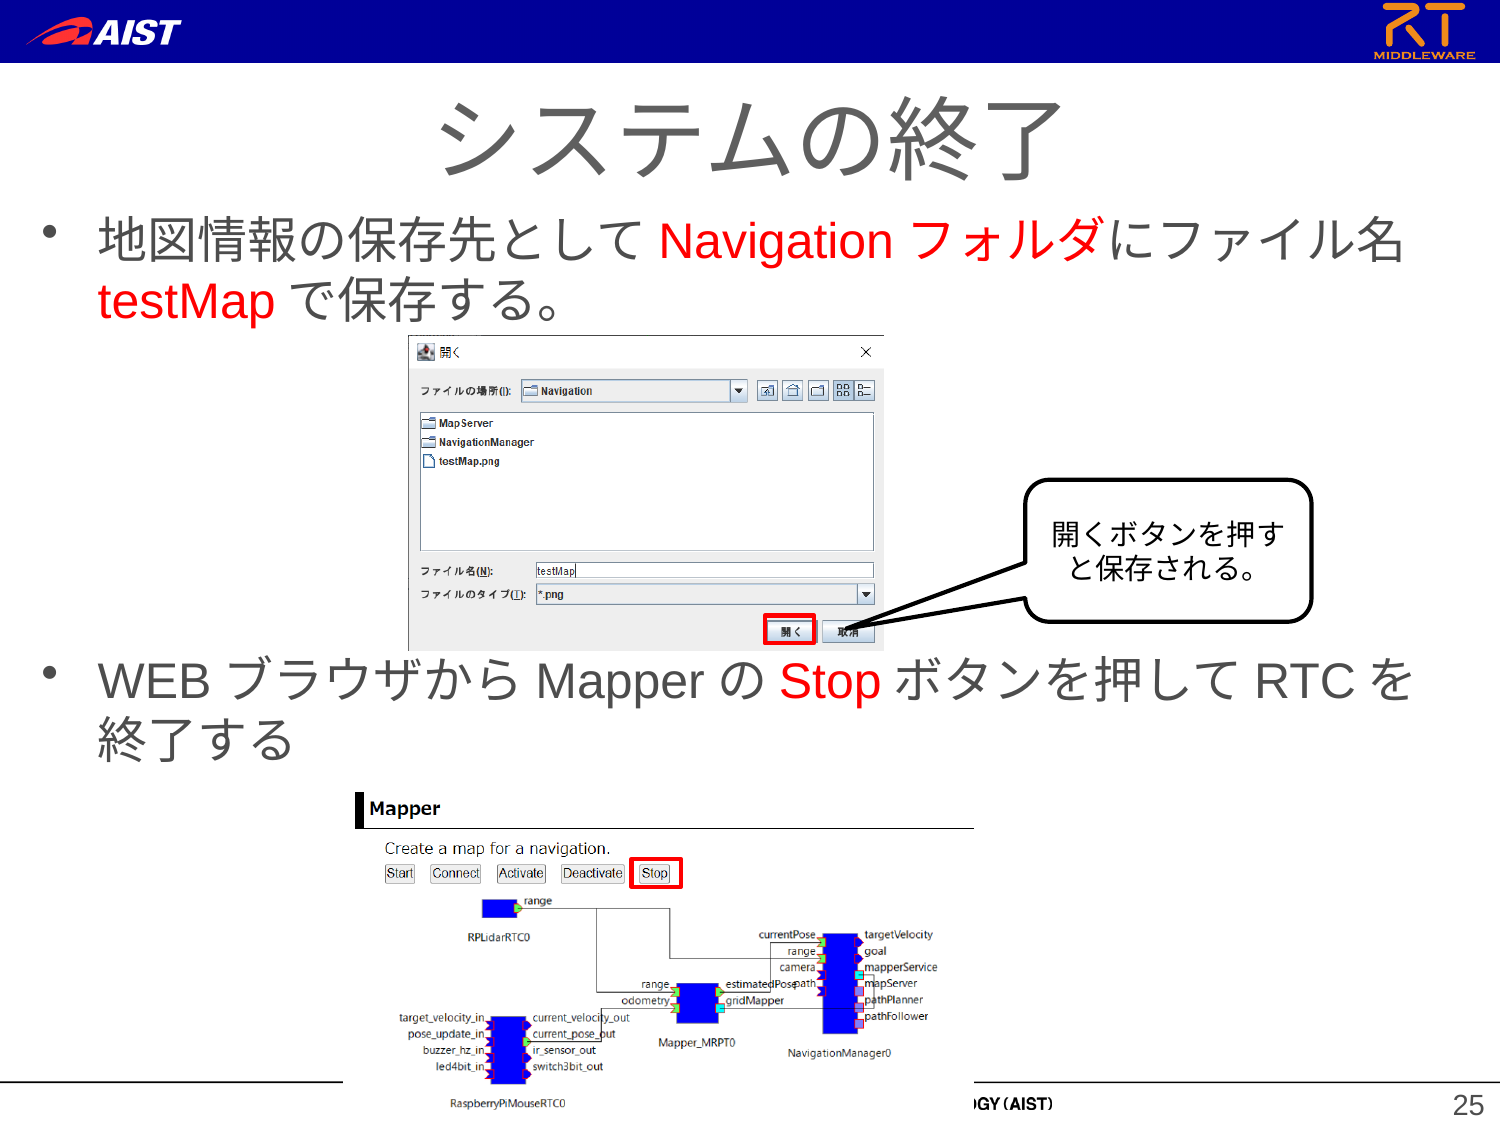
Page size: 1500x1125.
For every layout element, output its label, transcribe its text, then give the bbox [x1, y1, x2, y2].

slide_number 25 [1149, 1078, 1500, 1125]
text_box システムの終了 [29, 66, 1474, 208]
picture [343, 783, 1052, 1125]
list 地図情報の保存先としてNavigationフォルダにファイル名testMapで保存する。 WEBブラウザからMapperのStopボタンを押してRTCを終了する [26, 200, 1472, 1079]
picture [408, 335, 884, 652]
text_box 開くボタンを押すと保存される。 [888, 477, 1314, 624]
picture [0, 0, 1500, 63]
